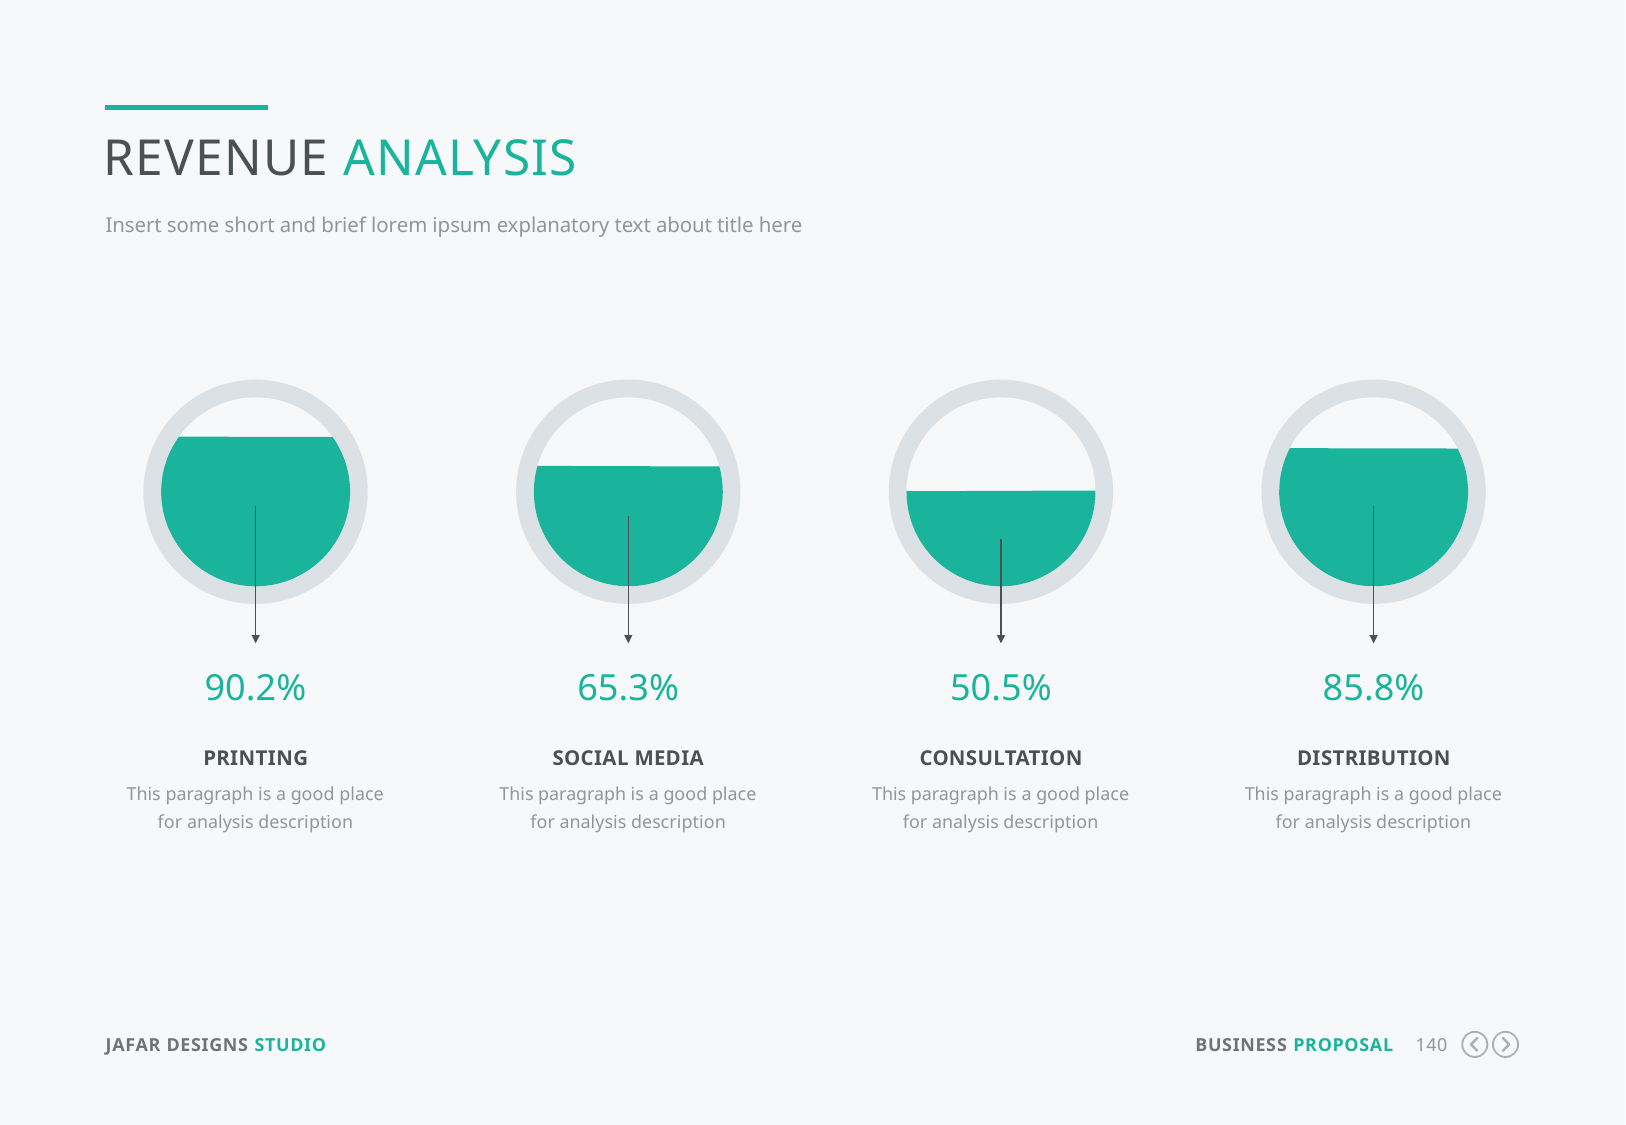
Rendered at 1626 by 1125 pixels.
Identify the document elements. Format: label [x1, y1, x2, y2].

list [103, 125, 1518, 188]
text_box [1261, 379, 1486, 644]
text_box [121, 737, 390, 833]
text_box [516, 379, 741, 644]
text_box [866, 664, 1136, 709]
text_box [494, 737, 763, 833]
list [105, 209, 1519, 241]
text_box [1239, 737, 1508, 833]
text_box [494, 664, 763, 709]
text_box [1239, 664, 1508, 709]
text_box [143, 379, 368, 644]
text_box [866, 737, 1136, 833]
text_box [888, 379, 1114, 644]
text_box [121, 664, 390, 709]
